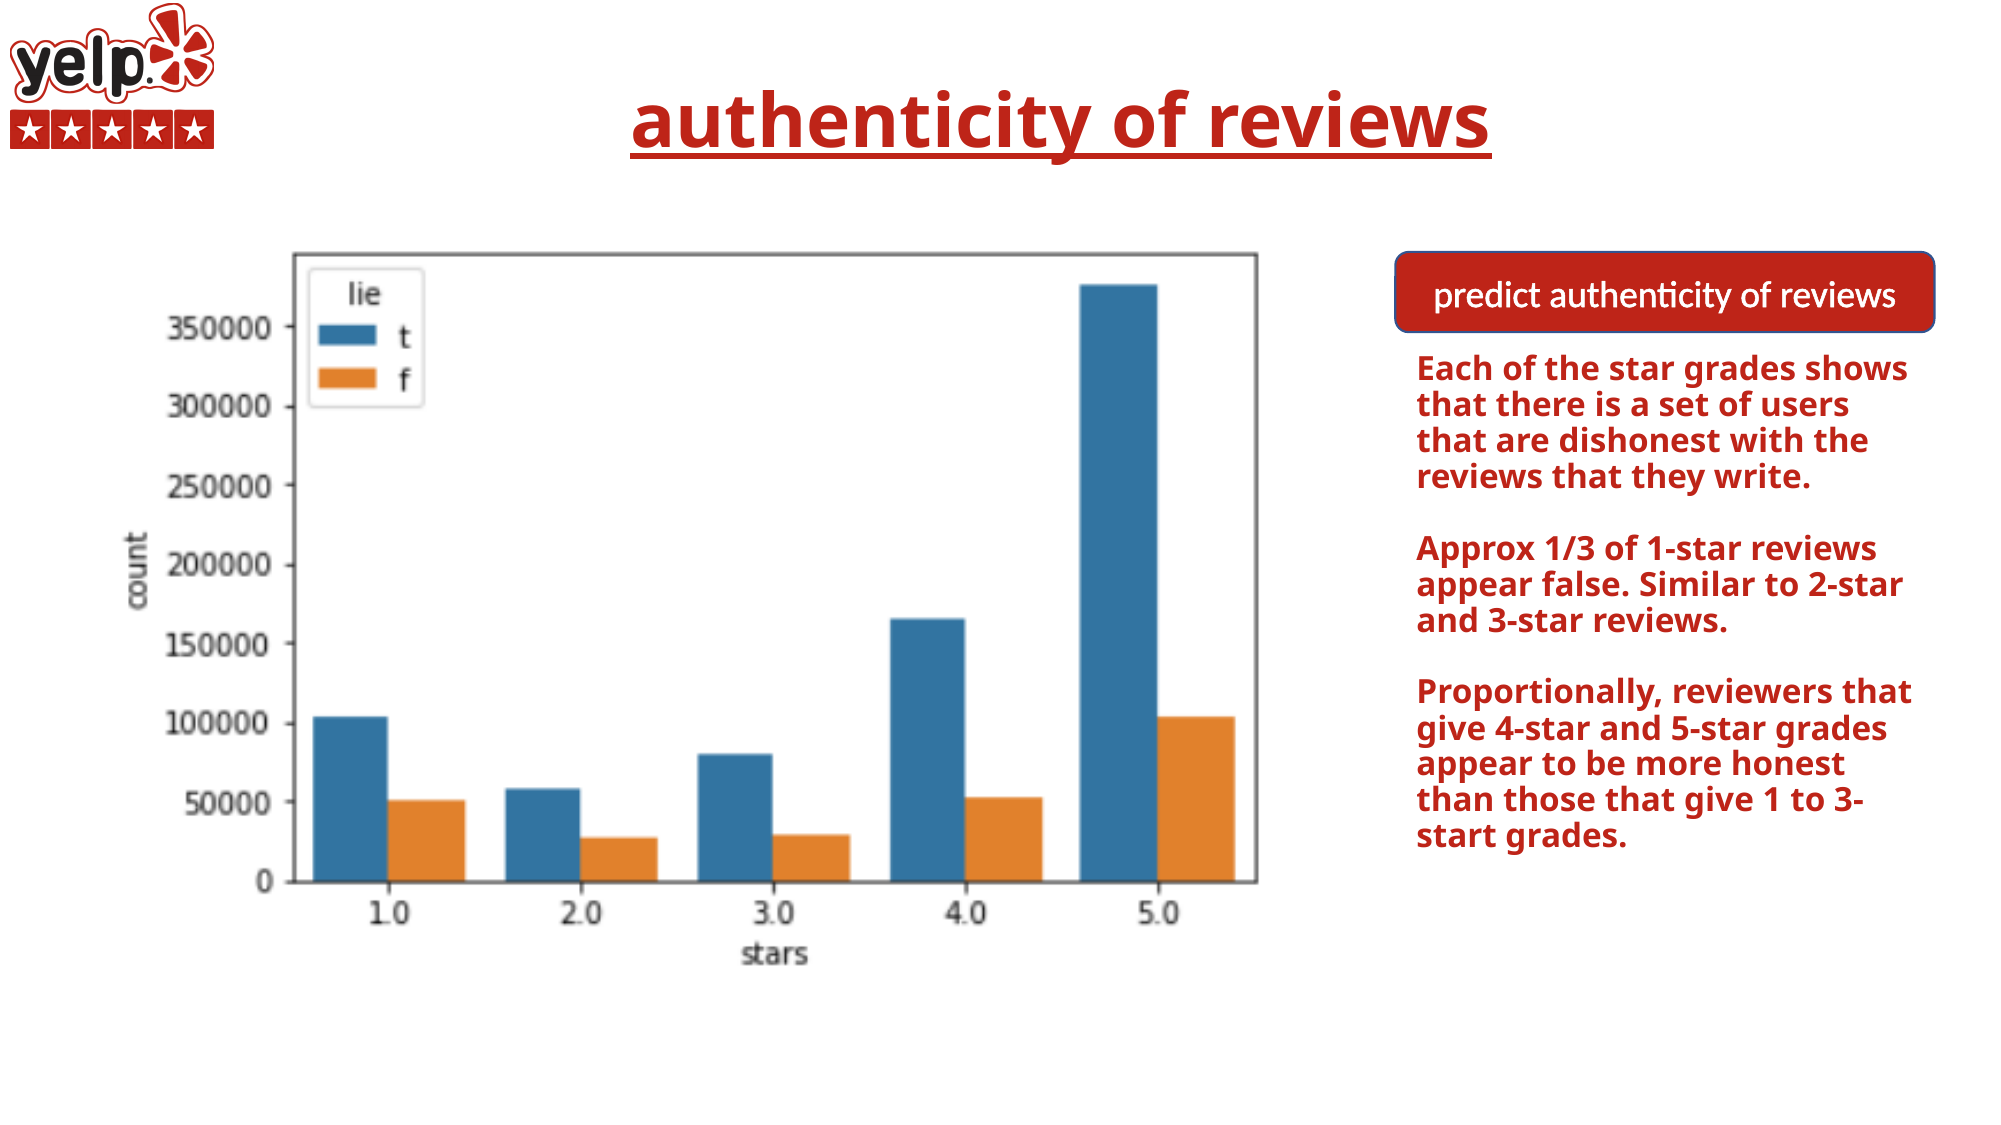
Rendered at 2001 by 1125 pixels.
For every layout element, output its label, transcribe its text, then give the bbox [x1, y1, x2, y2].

picture [81, 211, 1312, 984]
text_box authenticity of reviews [137, 59, 1985, 187]
text_box predict authenticity of reviews [1394, 250, 1936, 334]
text_box Each of the star grades shows that there is a set of users that are dishonest with the reviews that they write. Approx 1/3 of 1-star reviews appear false. Similar to 2-star and 3-star reviews. Proportionally, reviewers that give 4-star and 5-star grades appear to be more honest than those that give 1 to 3-start grades. [1401, 344, 1935, 1118]
picture [1, 0, 223, 158]
